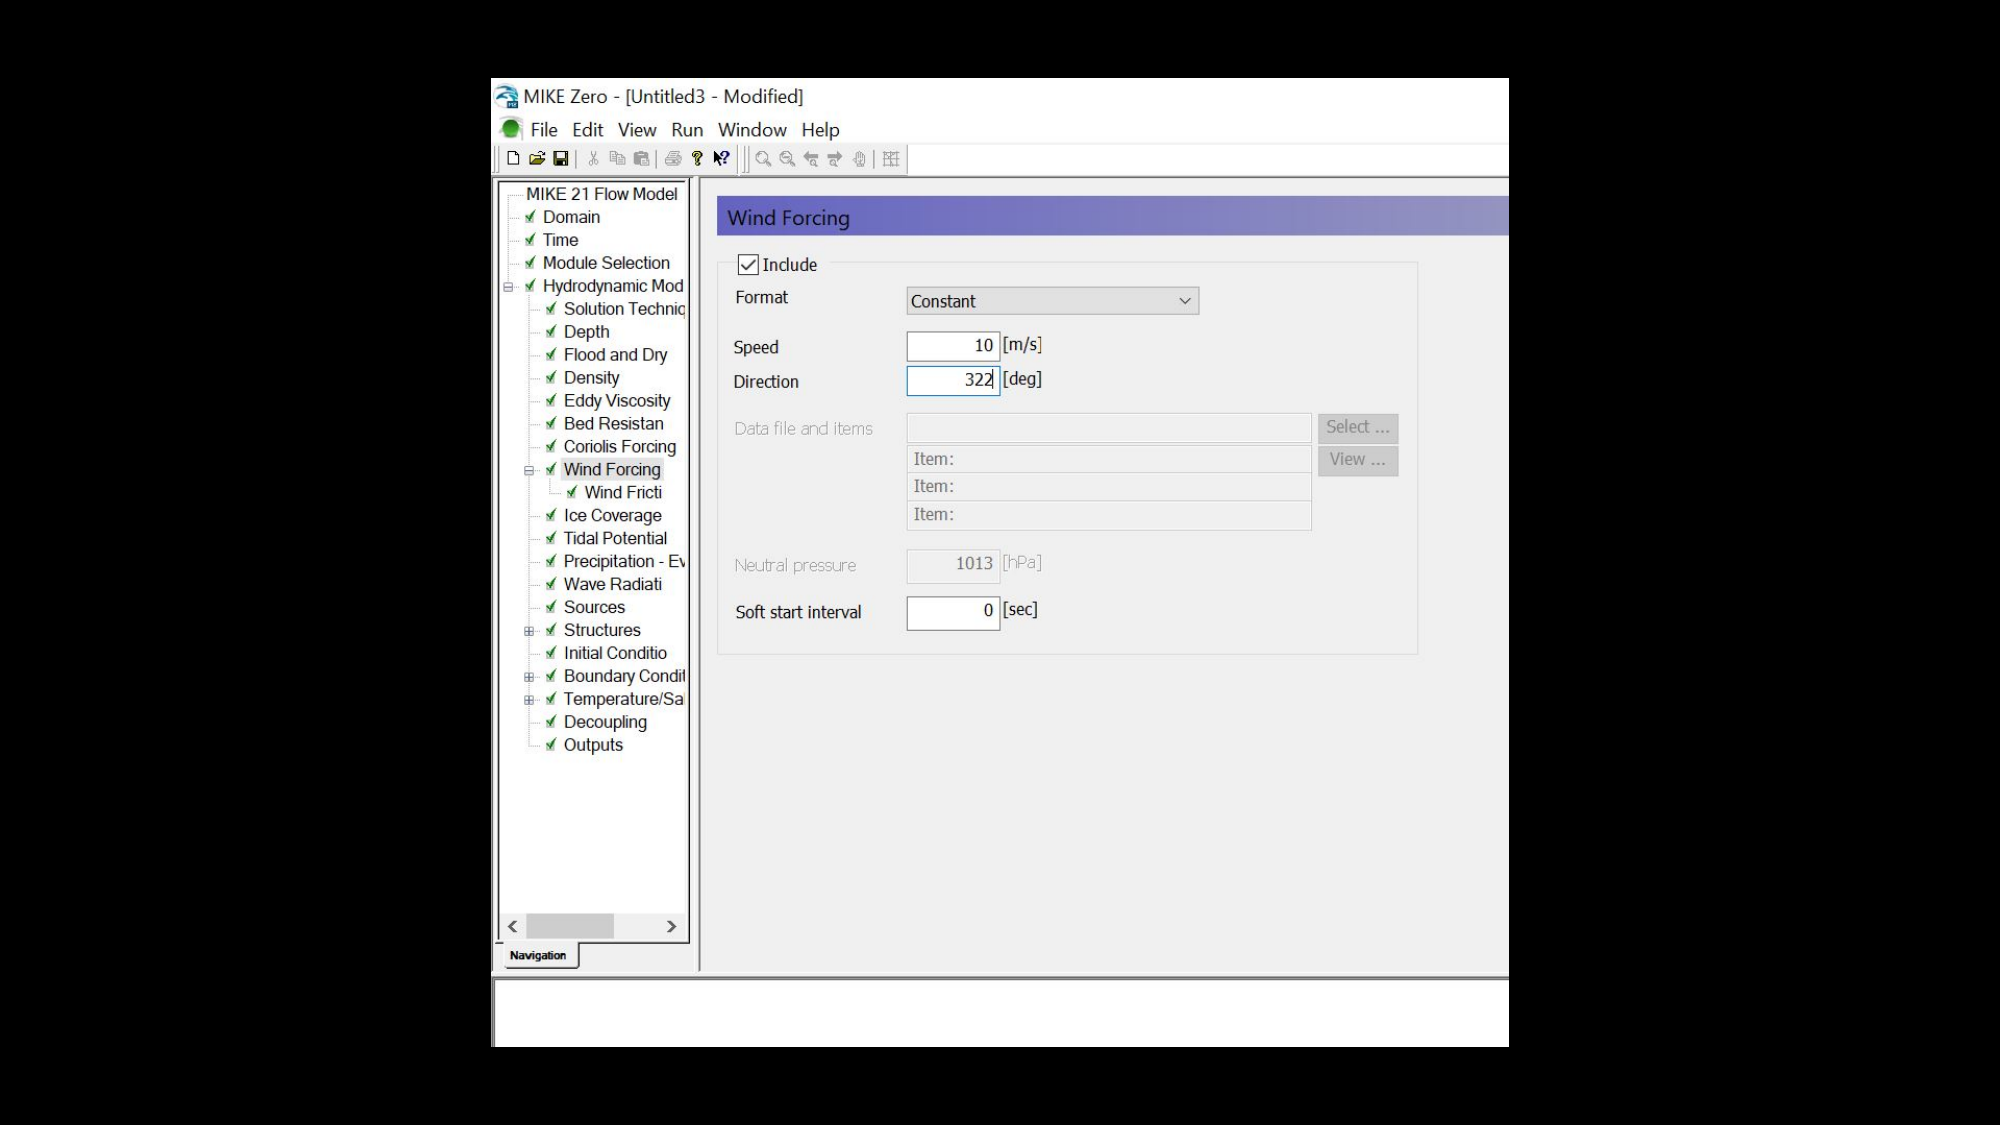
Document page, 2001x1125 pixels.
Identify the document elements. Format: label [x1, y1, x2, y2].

picture [491, 78, 1509, 1047]
